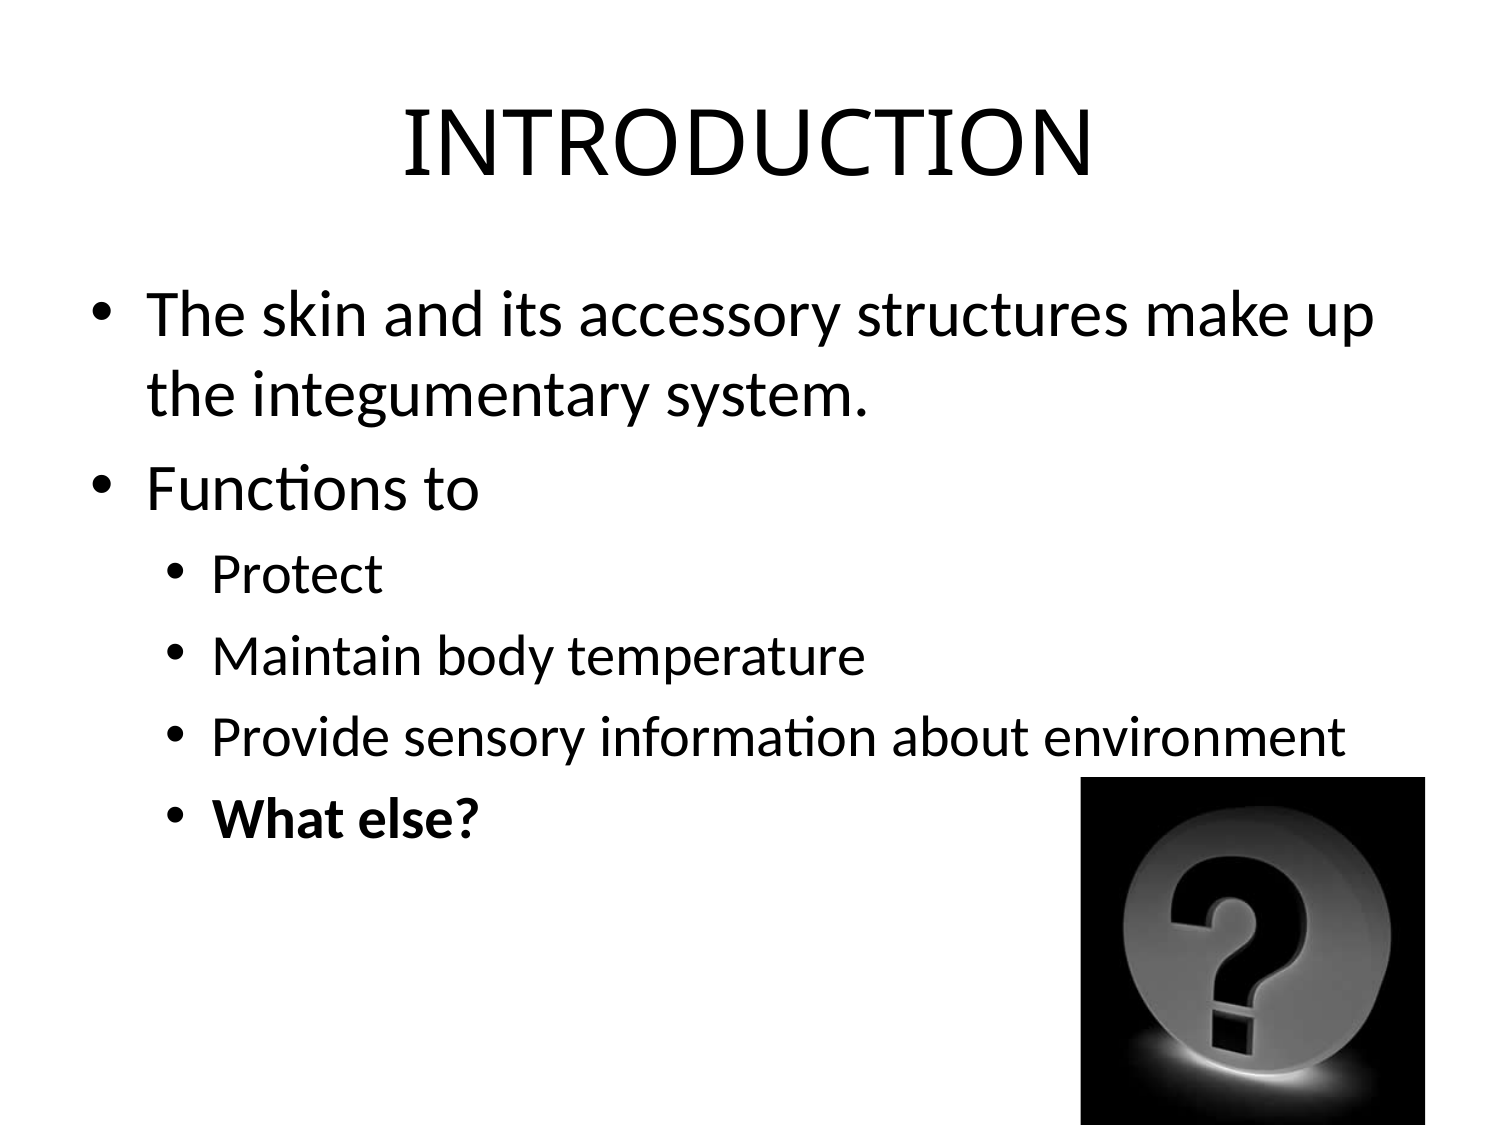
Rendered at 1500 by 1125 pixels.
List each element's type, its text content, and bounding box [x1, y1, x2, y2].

picture [1080, 776, 1426, 1125]
list The skin and its accessory structures make up the integumentary system. Functions to Protect Maintain body temperature Provide sensory information about environment What else? [75, 262, 1425, 1005]
title INTRODUCTION [75, 45, 1425, 233]
